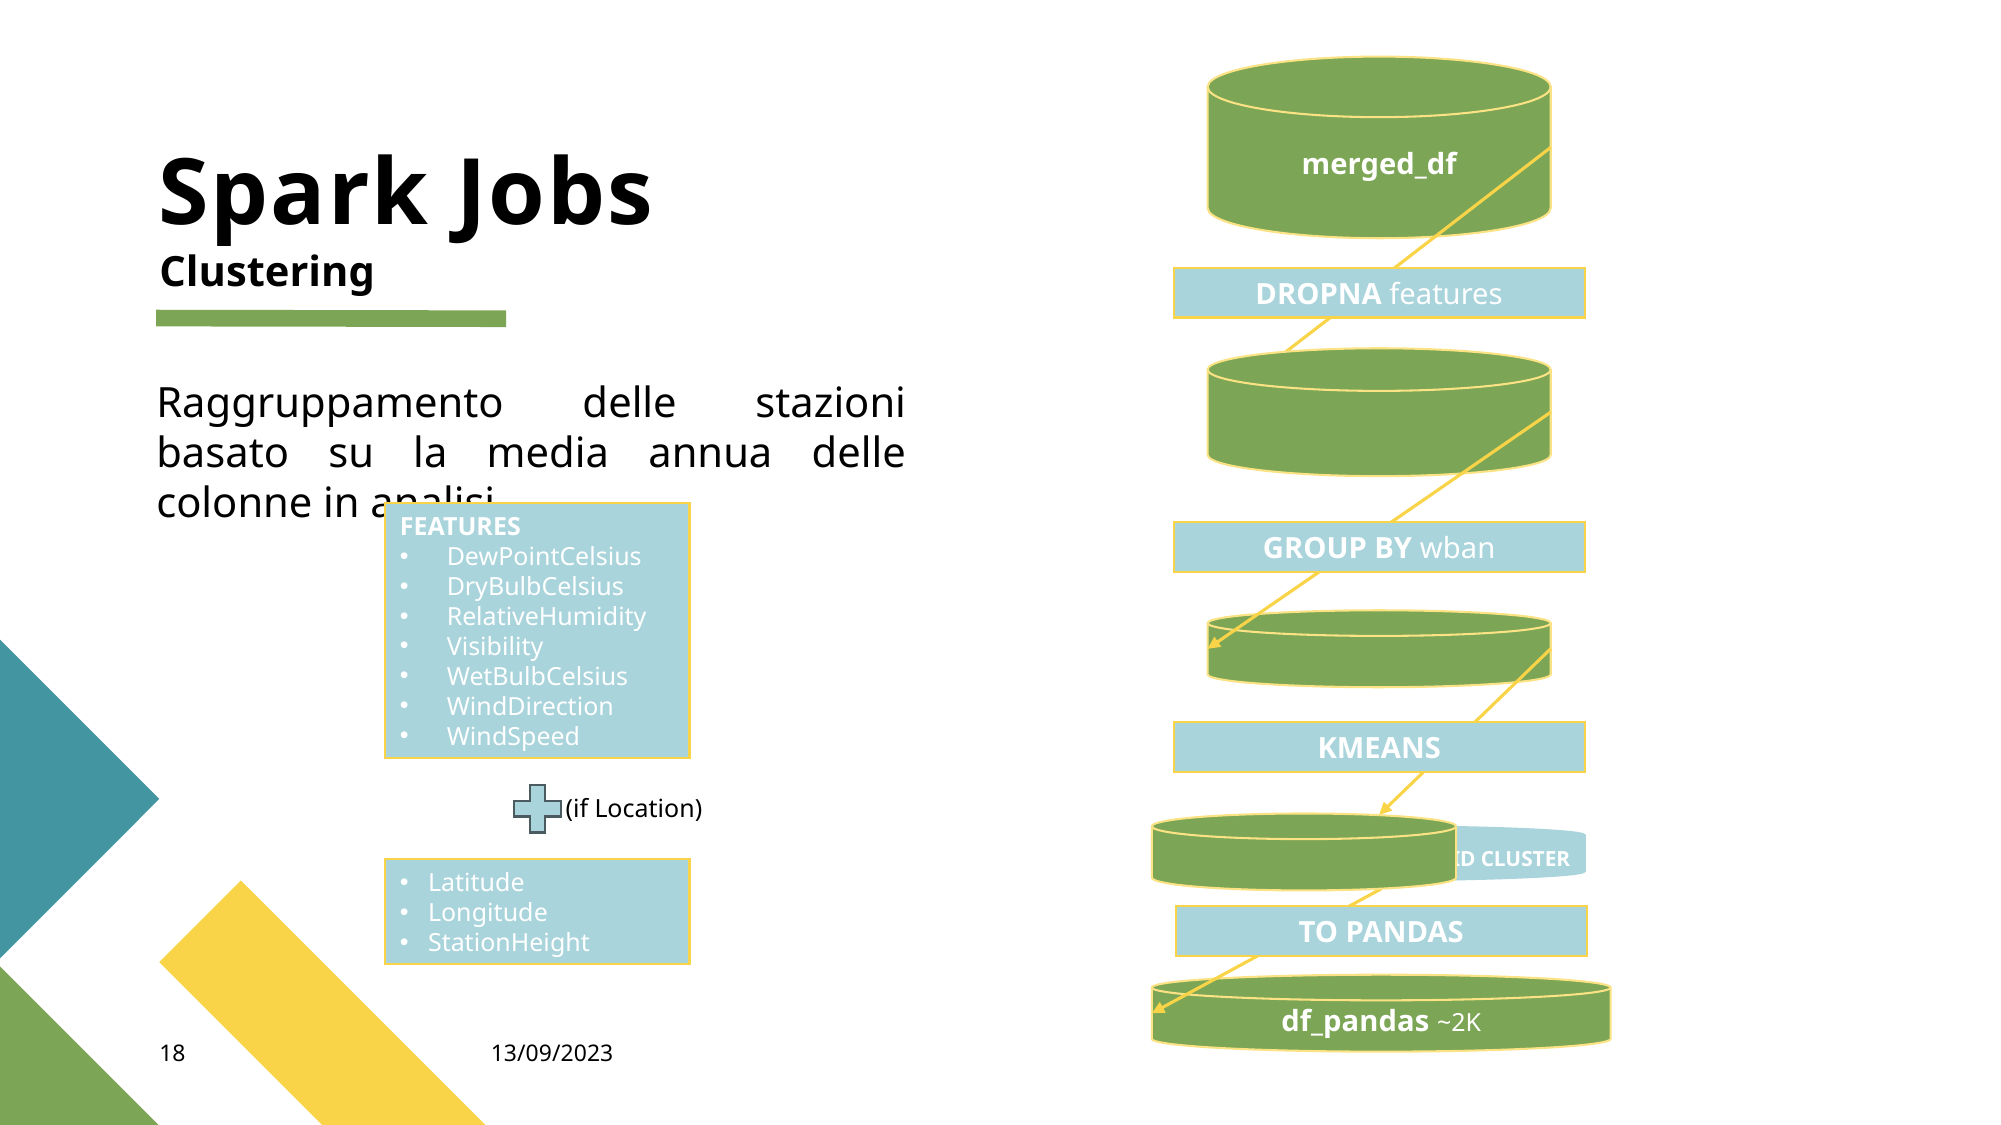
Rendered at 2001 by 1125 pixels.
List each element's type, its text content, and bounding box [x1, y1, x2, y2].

list Clustering [159, 244, 386, 303]
text_box Raggruppamento delle stazioni basato su la media annua delle colonne in analisi. [156, 375, 907, 504]
text_box (if Location) [548, 784, 720, 830]
text_box [513, 784, 548, 834]
slide_number 18 [159, 1038, 246, 1080]
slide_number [490, 1038, 707, 1080]
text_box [1151, 56, 1611, 1052]
text_box Latitude Longitude StationHeight [384, 858, 691, 965]
title Spark Jobs [158, 144, 969, 245]
text_box FEATURES DewPointCelsius DryBulbCelsius RelativeHumidity Visibility WetBulbCelsius WindDirection WindSpeed [384, 502, 691, 759]
